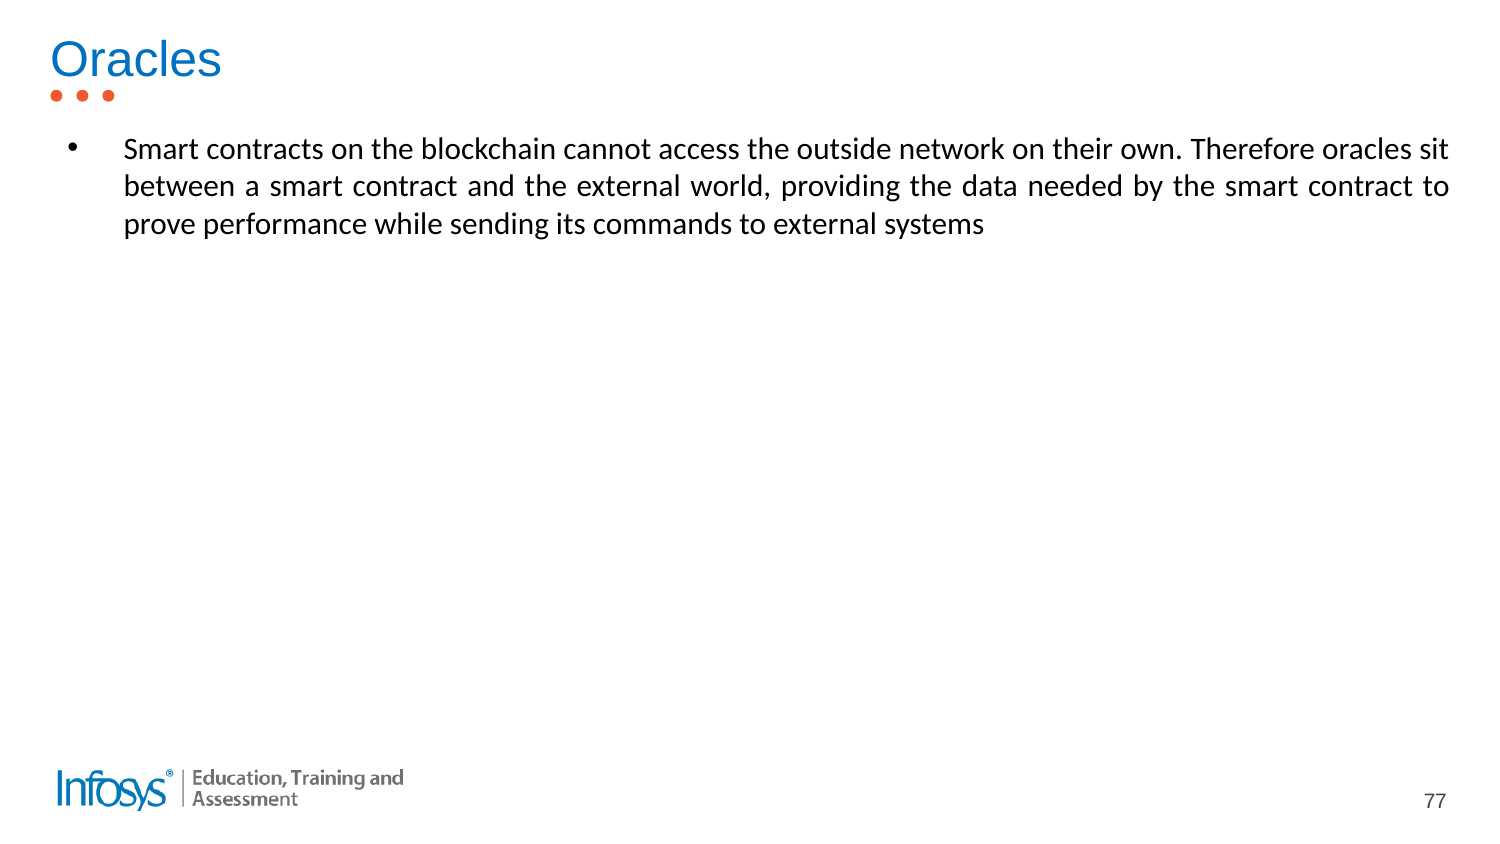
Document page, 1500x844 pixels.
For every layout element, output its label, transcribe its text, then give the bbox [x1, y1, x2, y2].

title Oracles [35, 19, 1467, 94]
slide_number 77 [1384, 780, 1462, 826]
text_box Smart contracts on the blockchain cannot access the outside network on their own. Therefore oracles sit between a smart contract and the external world, providing the data needed by the smart contract to prove performance while sending its commands to external systems [52, 120, 1467, 722]
picture [49, 761, 410, 811]
